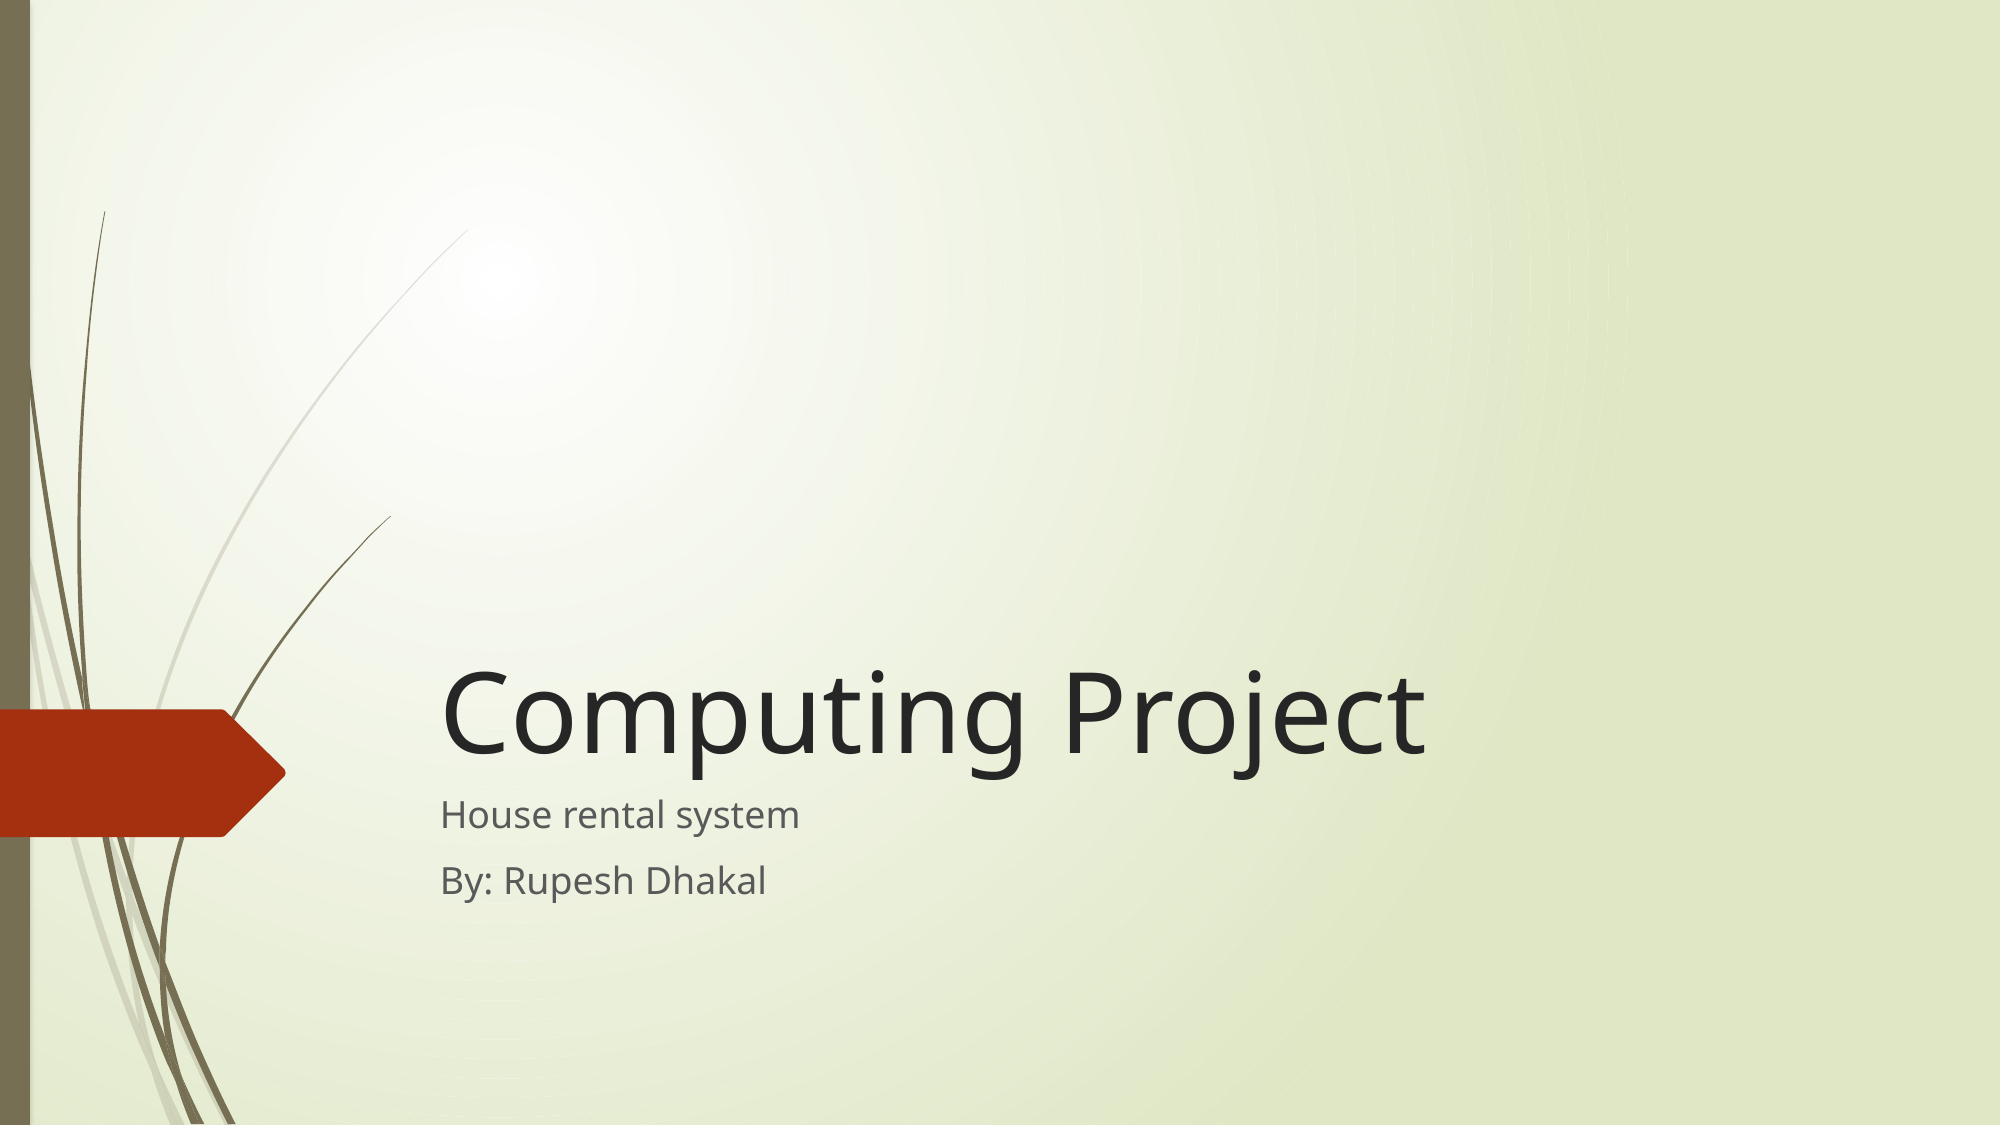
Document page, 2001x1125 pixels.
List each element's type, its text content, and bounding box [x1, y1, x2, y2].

title Computing Project [424, 412, 1888, 783]
subtitle House rental system By: Rupesh Dhakal [424, 783, 1888, 969]
